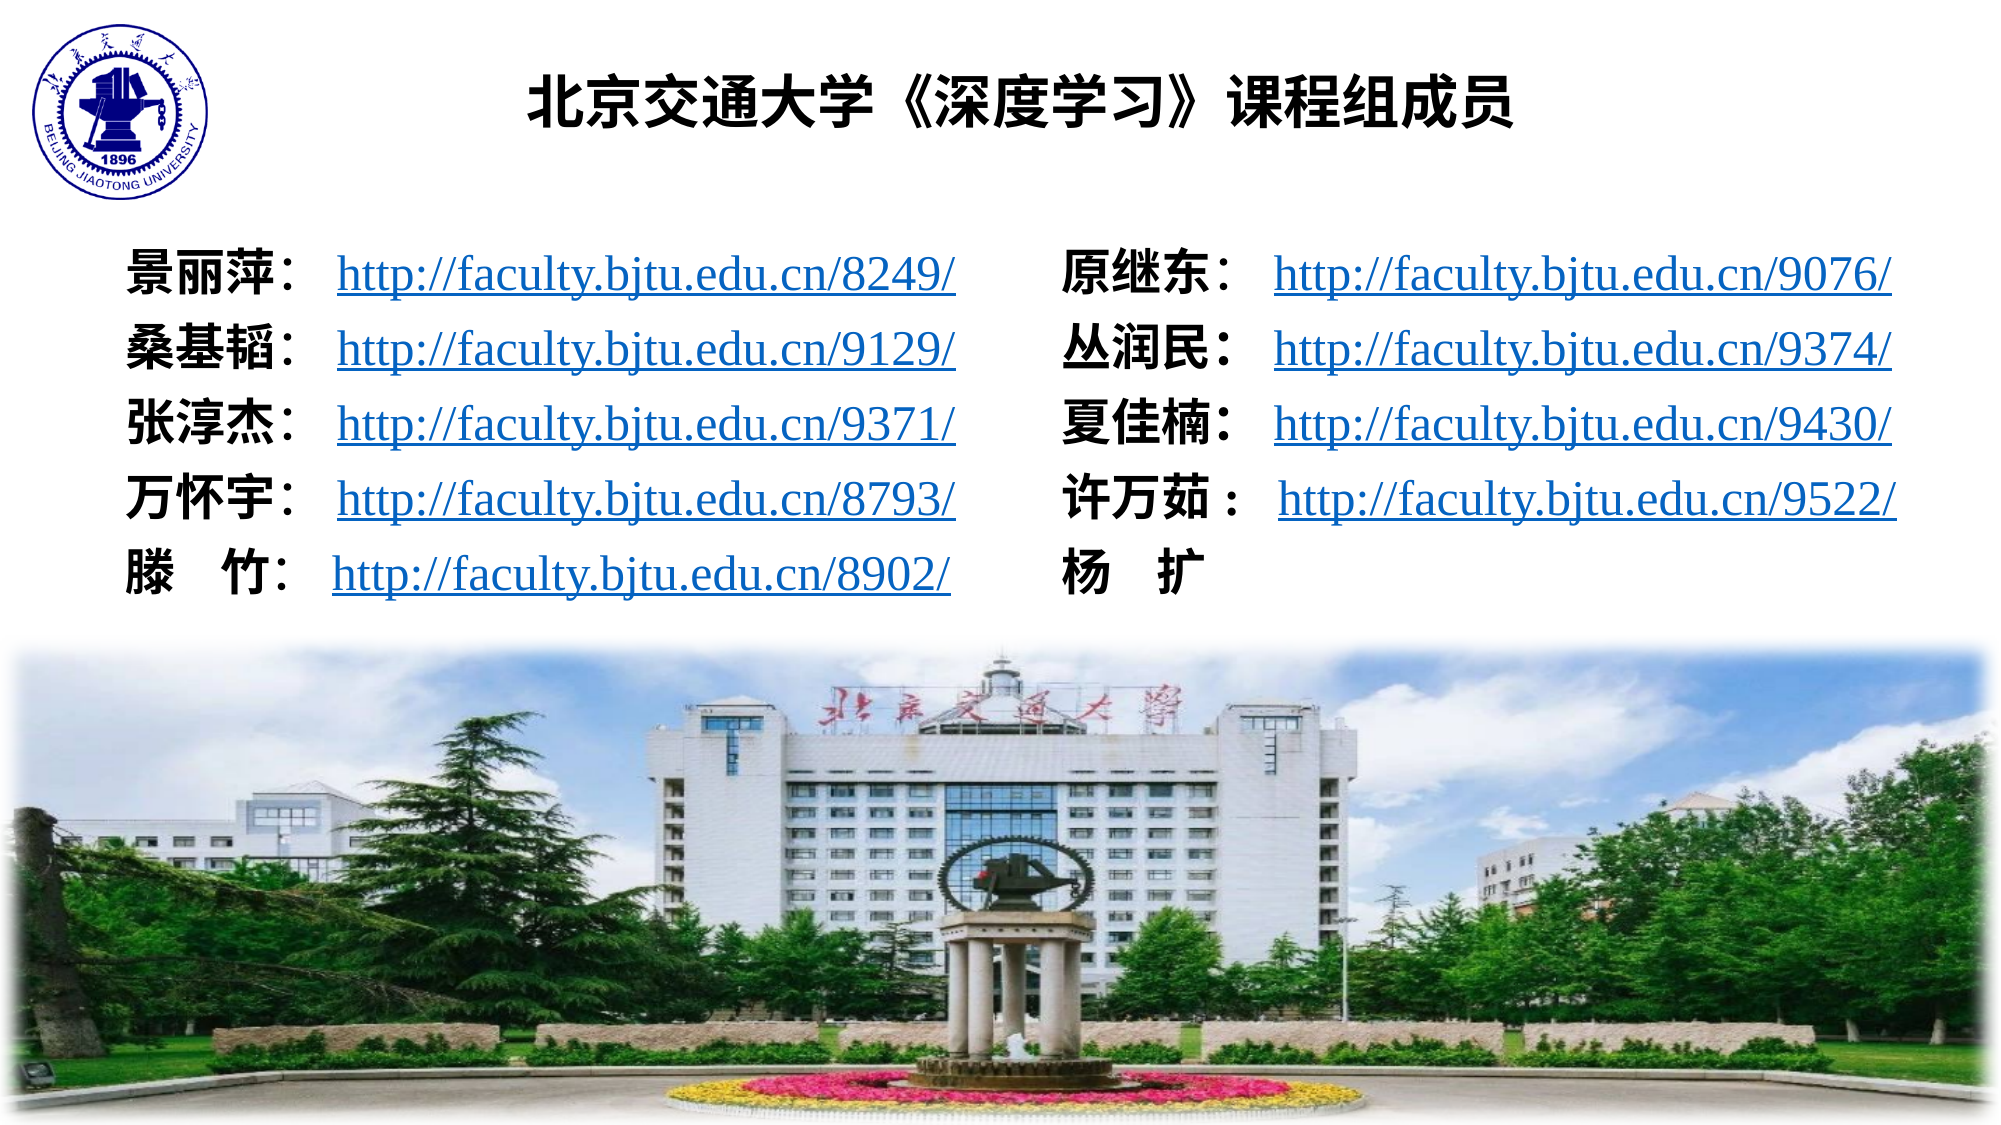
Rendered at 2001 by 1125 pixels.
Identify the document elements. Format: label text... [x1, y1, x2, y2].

picture [0, 635, 2000, 1125]
picture [32, 24, 208, 200]
text_box 北京交通大学《深度学习》课程组成员 [358, 57, 1684, 143]
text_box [110, 217, 1932, 612]
